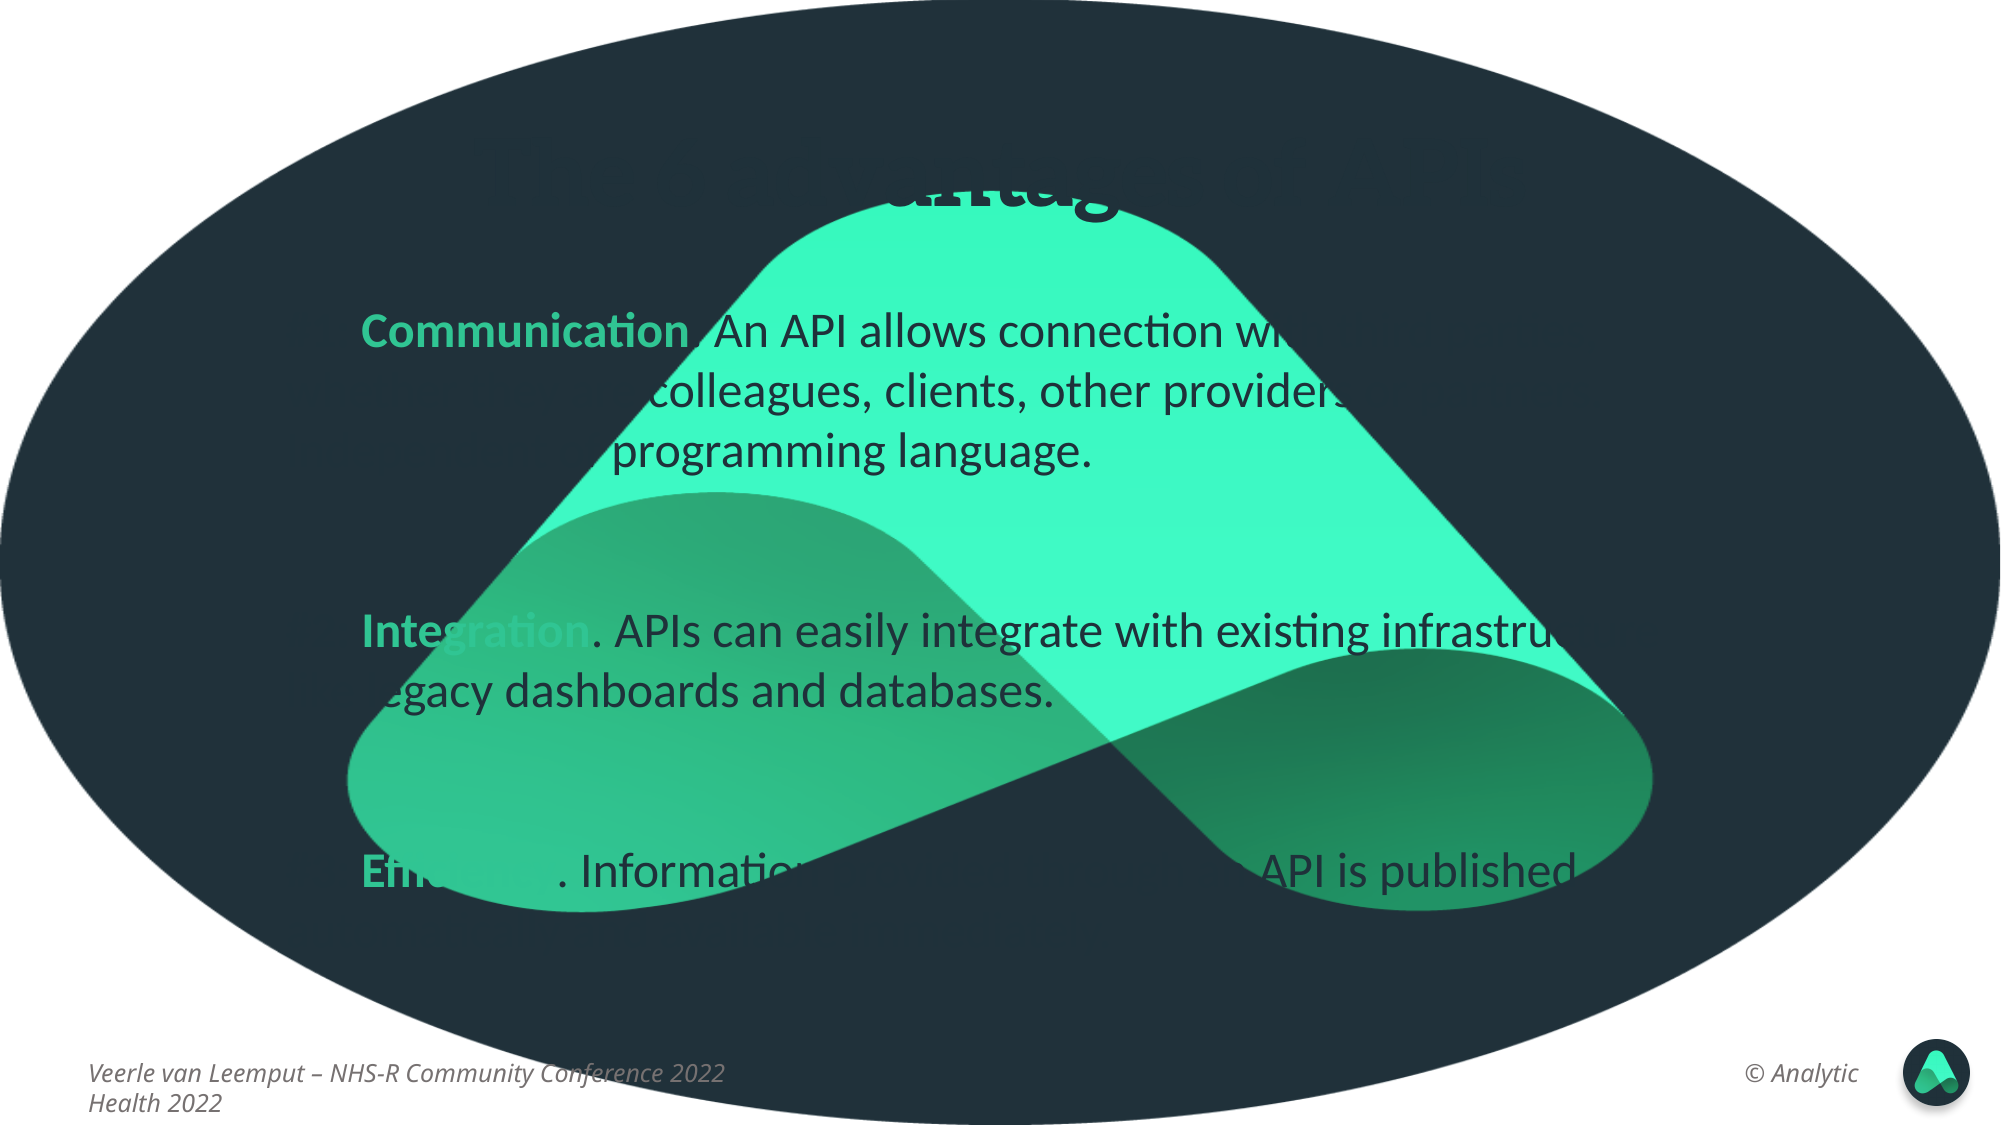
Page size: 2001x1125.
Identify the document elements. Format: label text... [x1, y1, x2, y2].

text_box Veerle van Leemput – NHS-R Community Conference 2022 © Analytic Health 2022 [73, 1050, 1904, 1125]
picture [0, 0, 2001, 1125]
text_box #1: Communication. An API allows connection with third parties, whether they are colleagues, clients, other providers or partners. Independent of programming language. #2: Integration. APIs can easily integrate with existing infrastructure like legacy dashboards and databases. #3: Efficiency. Information provided through an API is published automatically and available immediately. [271, 290, 1729, 966]
